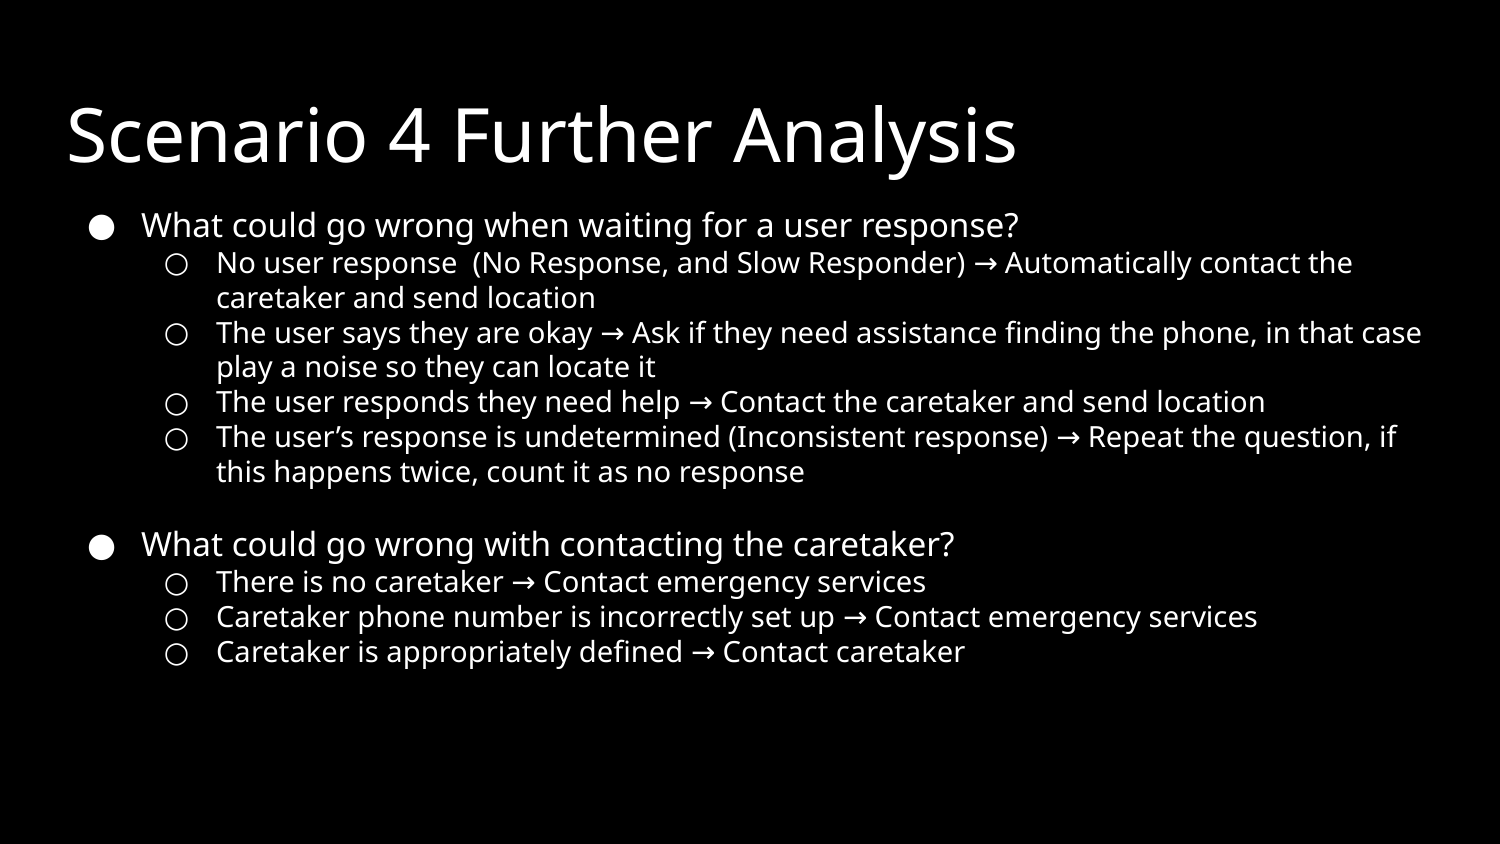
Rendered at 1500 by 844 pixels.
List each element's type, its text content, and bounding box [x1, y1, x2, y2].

title Scenario 4 Further Analysis [51, 72, 1449, 167]
list What could go wrong when waiting for a user response? No user response (No Response, and Slow Responder) → Automatically contact the caretaker and send location The user says they are okay → Ask if they need assistance finding the phone, in that case play a noise so they can locate it The user responds they need help → Contact the caretaker and send location The user’s response is undetermined (Inconsistent response) → Repeat the question, if this happens twice, count it as no response What could go wrong with contacting the caretaker? There is no caretaker → Contact emergency services Caretaker phone number is incorrectly set up → Contact emergency services Caretaker is appropriately defined → Contact caretaker [51, 189, 1449, 750]
